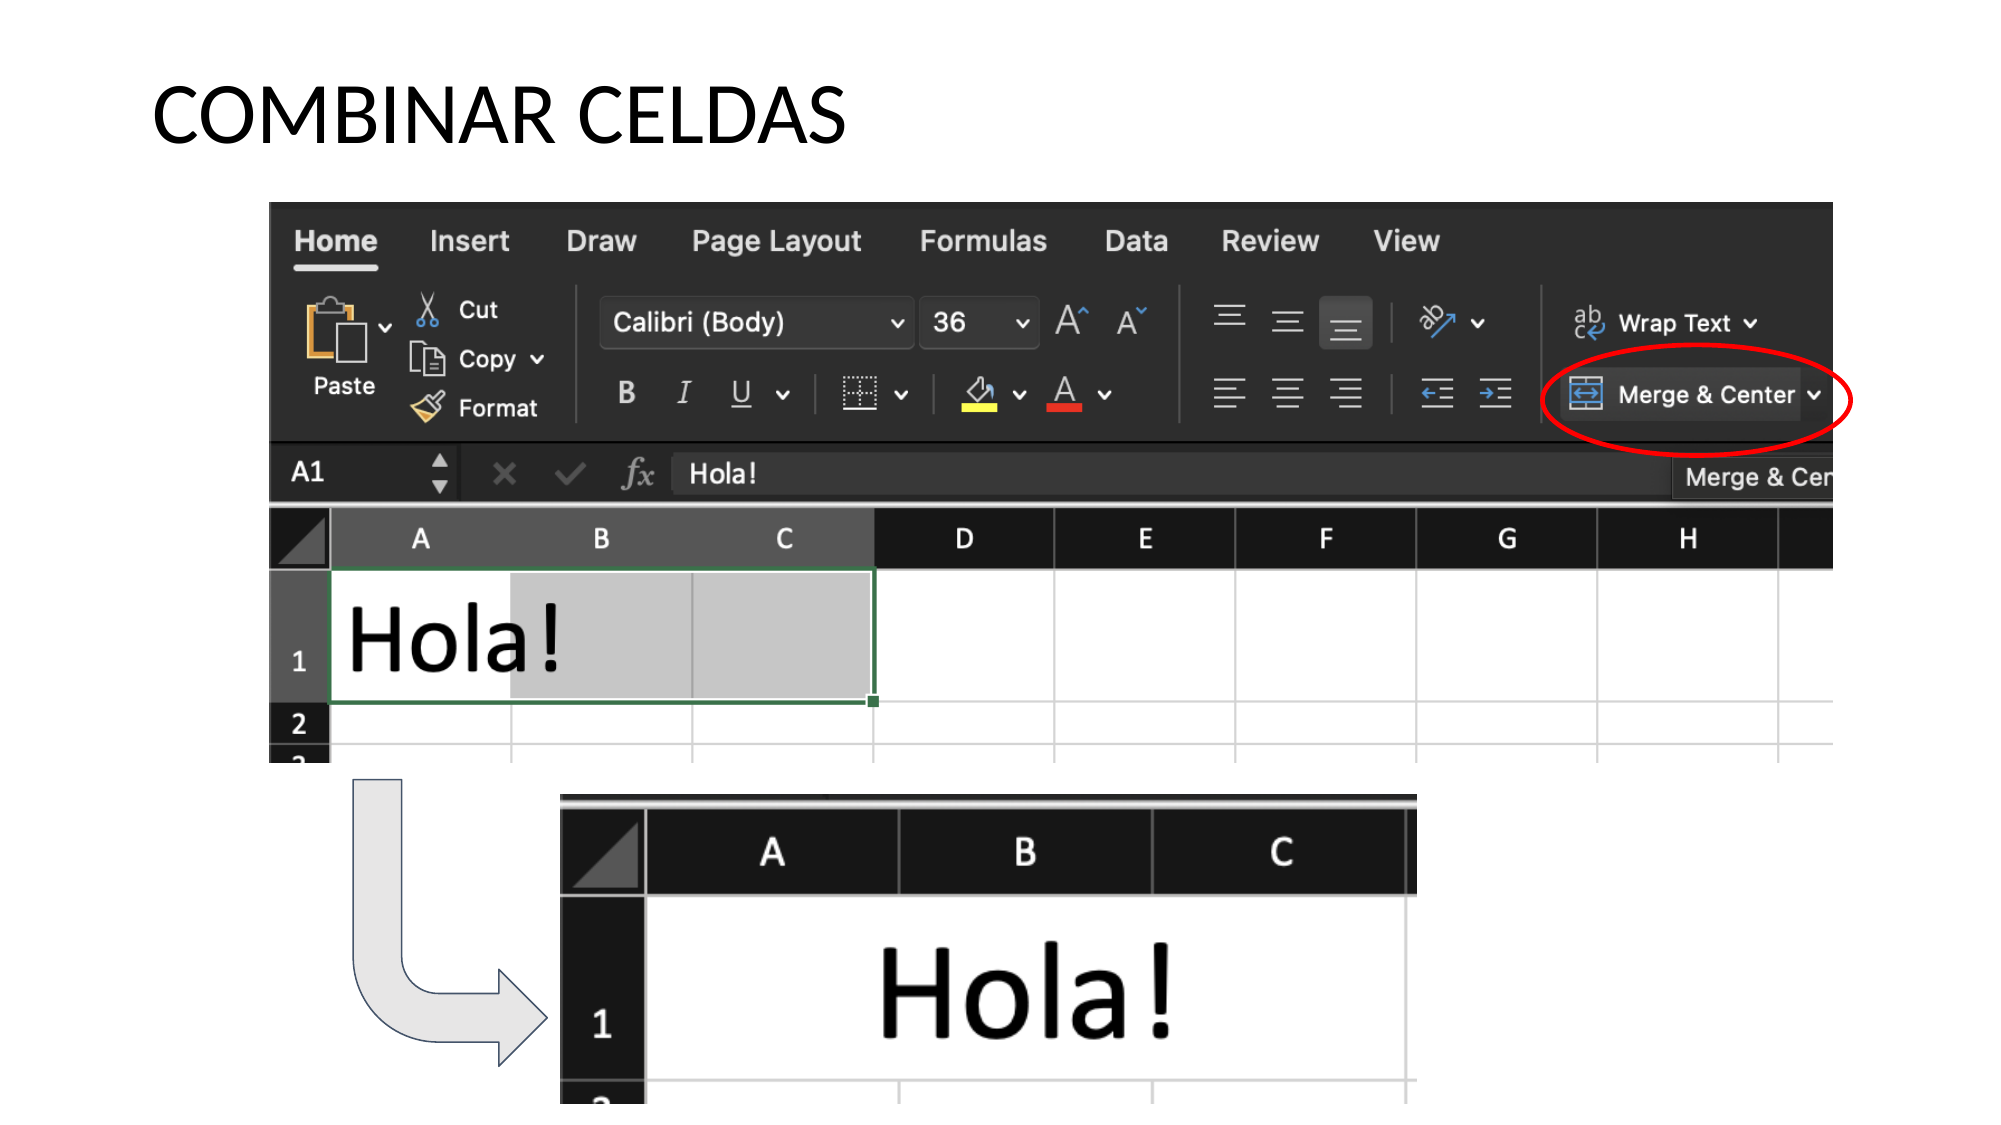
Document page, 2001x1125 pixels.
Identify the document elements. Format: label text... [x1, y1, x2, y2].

picture [269, 202, 1833, 764]
title COMBINAR CELDAS [137, 59, 1863, 171]
picture [559, 794, 1417, 1105]
text_box [1840, 380, 1851, 421]
text_box [353, 779, 548, 1067]
